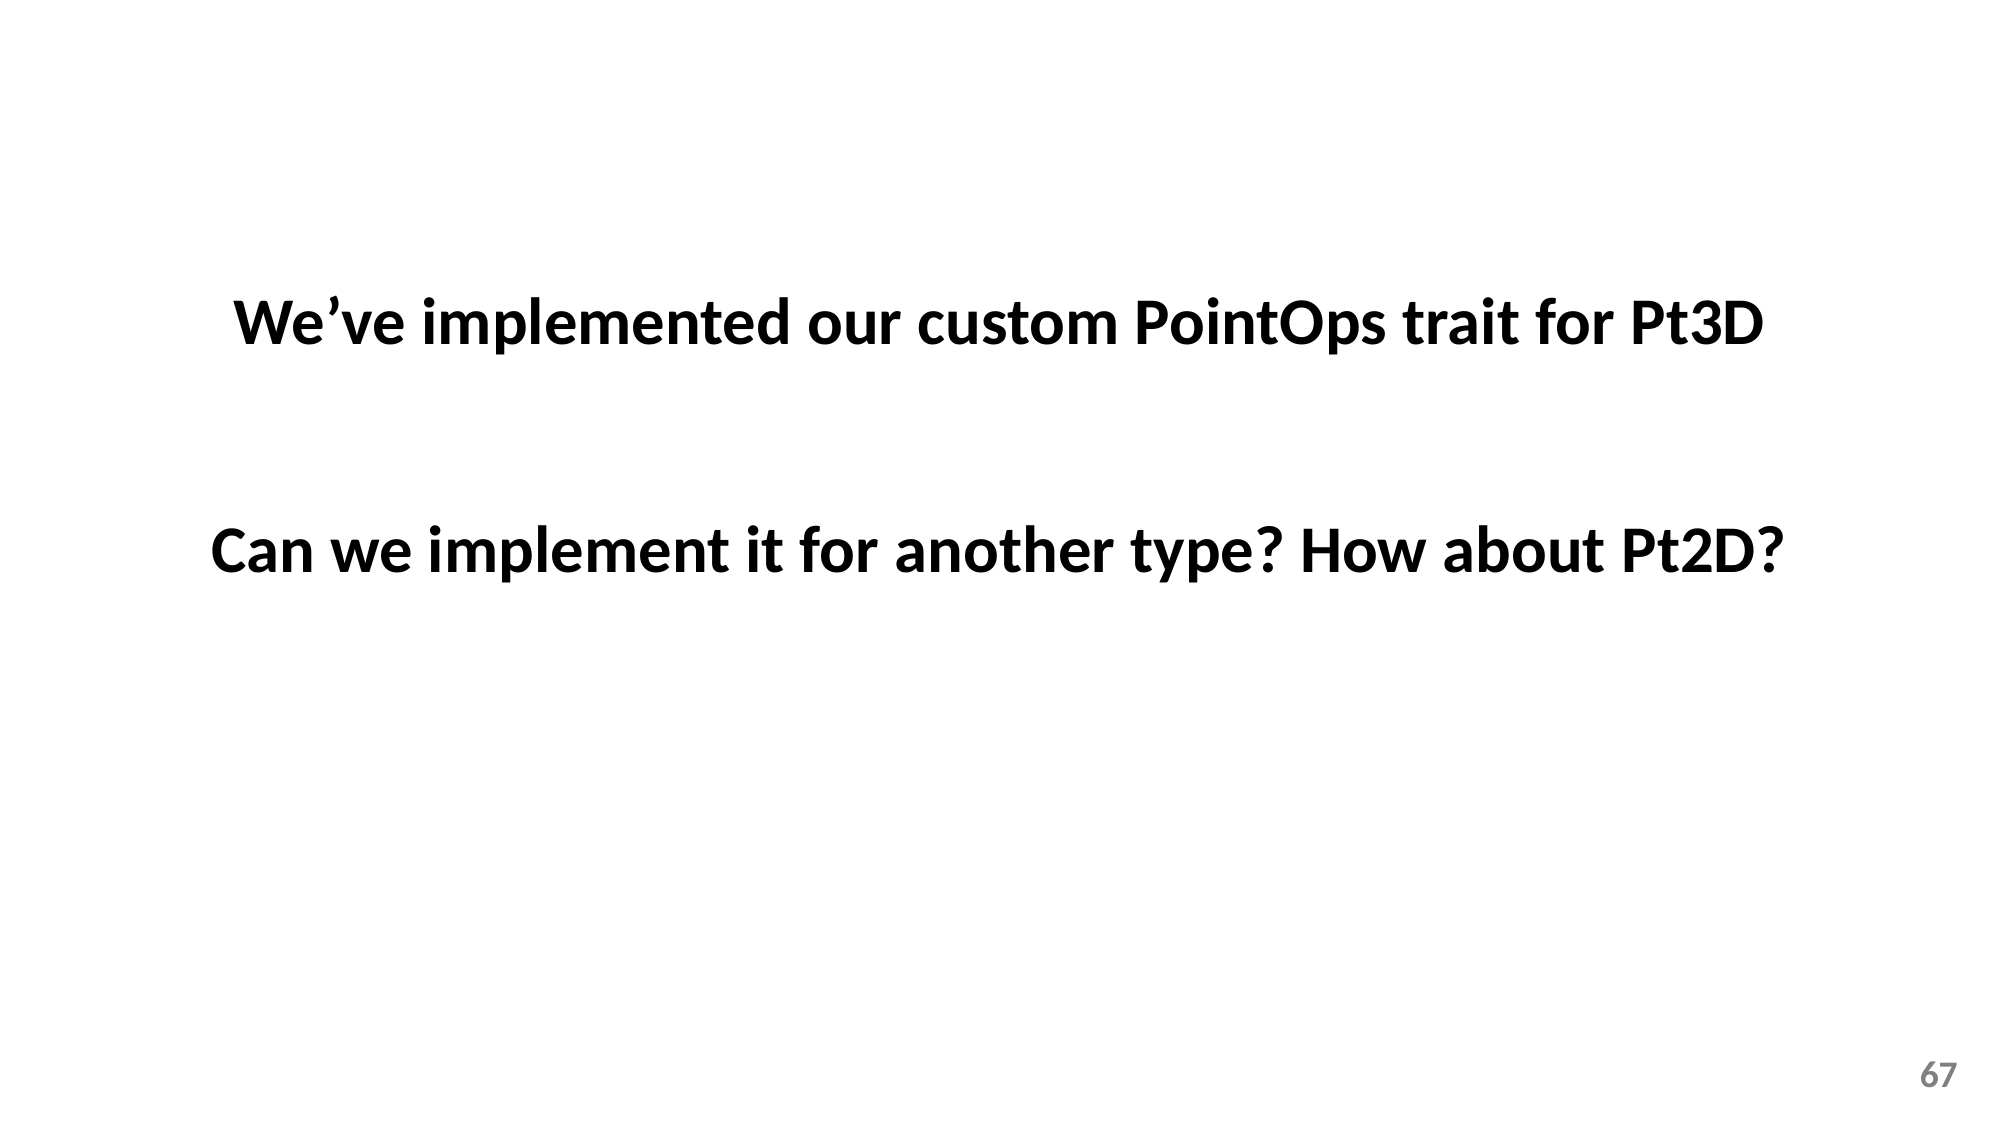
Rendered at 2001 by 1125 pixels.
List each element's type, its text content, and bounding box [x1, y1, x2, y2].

slide_number 67 [1522, 1042, 1973, 1103]
text_box Can we implement it for another type? How about Pt2D? [168, 498, 1832, 593]
text_box We’ve implemented our custom PointOps trait for Pt3D [168, 270, 1832, 366]
